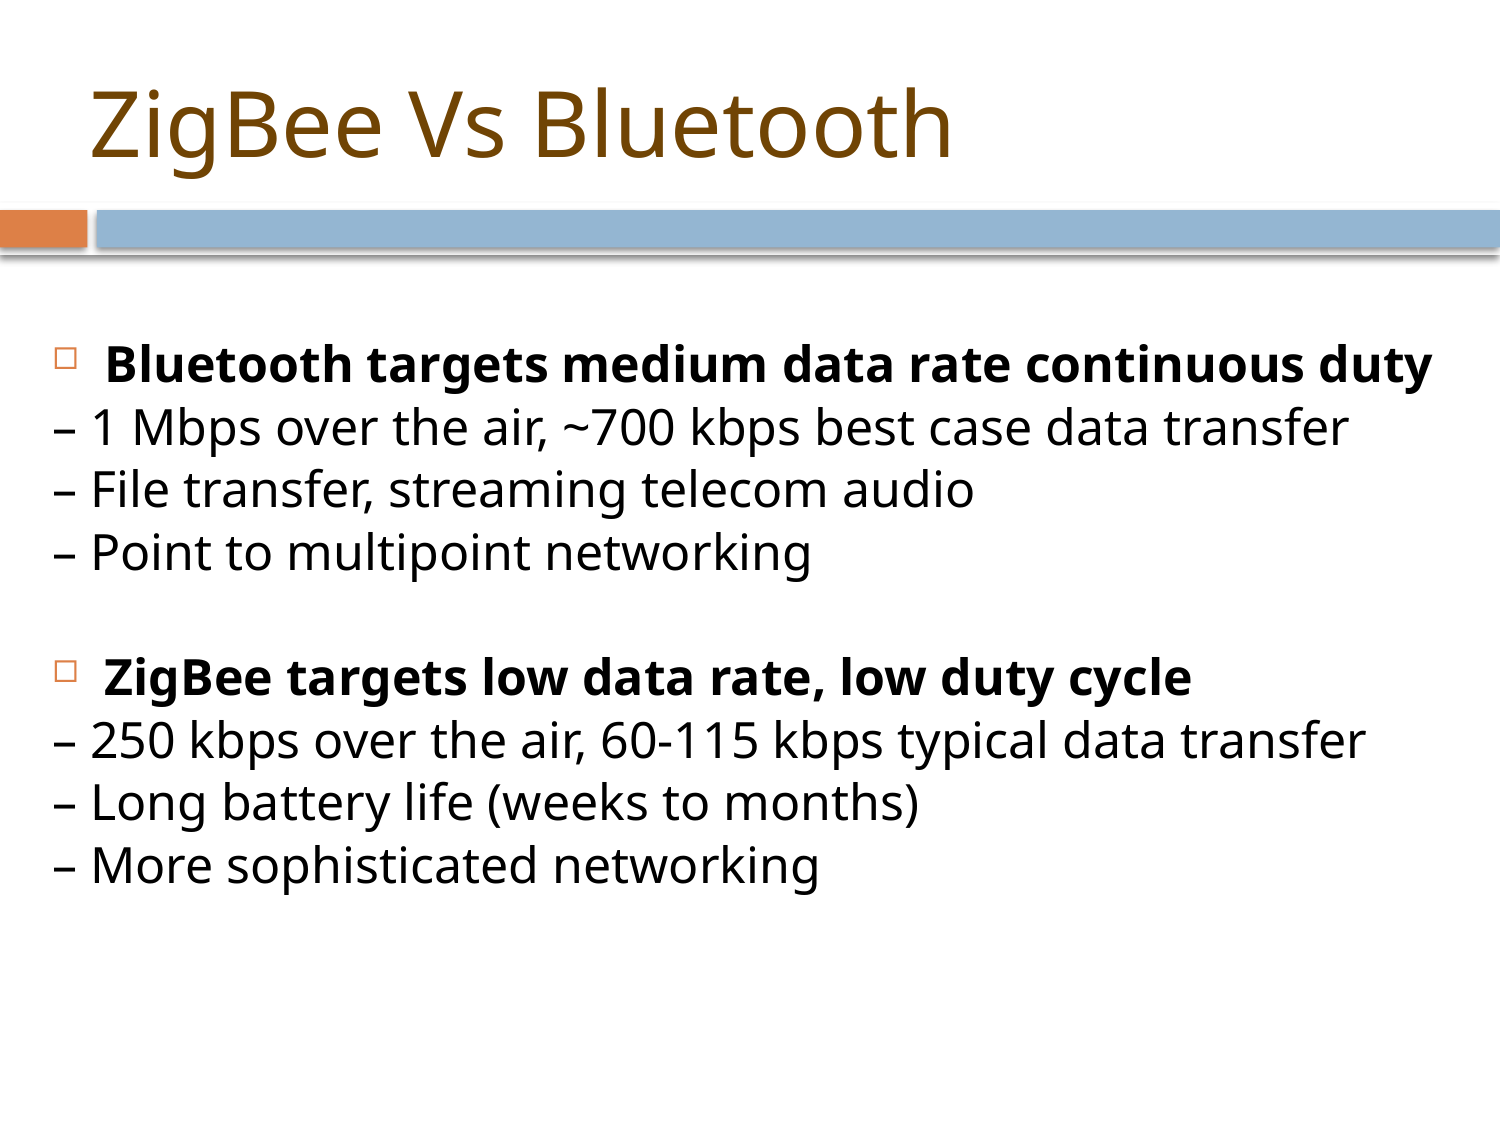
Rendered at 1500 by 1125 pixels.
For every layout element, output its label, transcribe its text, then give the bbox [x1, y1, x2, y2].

title ZigBee Vs Bluetooth [75, 50, 1425, 193]
list Bluetooth targets medium data rate continuous duty – 1 Mbps over the air, ~700 kbps best case data transfer – File transfer, streaming telecom audio – Point to multipoint networking ZigBee targets low data rate, low duty cycle – 250 kbps over the air, 60-115 kbps typical data transfer – Long battery life (weeks to months) – More sophisticated networking [37, 200, 1475, 1075]
